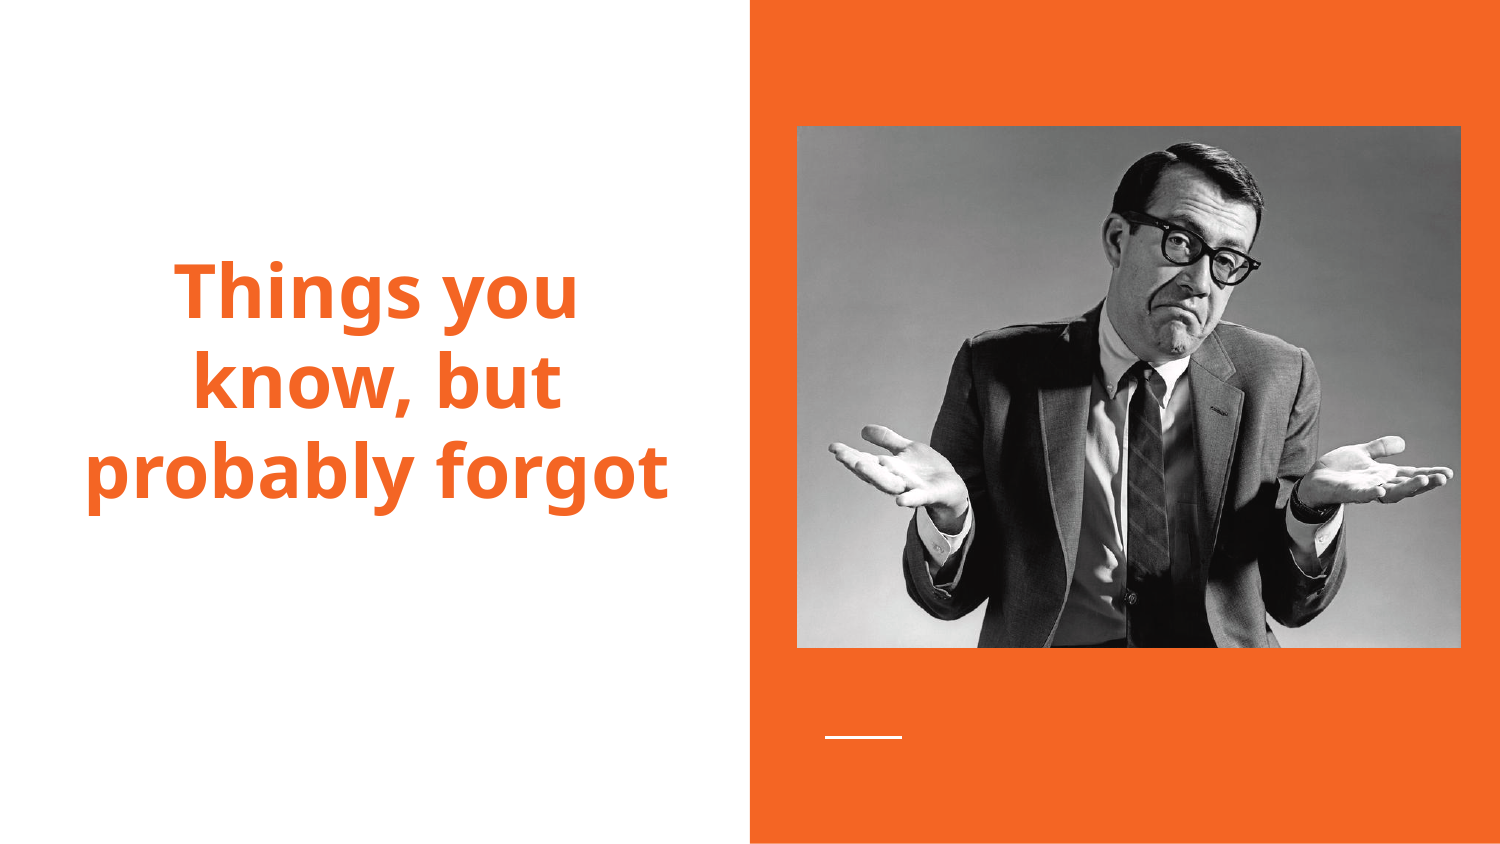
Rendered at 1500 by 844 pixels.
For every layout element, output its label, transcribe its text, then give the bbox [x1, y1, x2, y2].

picture [796, 126, 1462, 648]
title Things you know, but probably forgot [45, 213, 710, 529]
